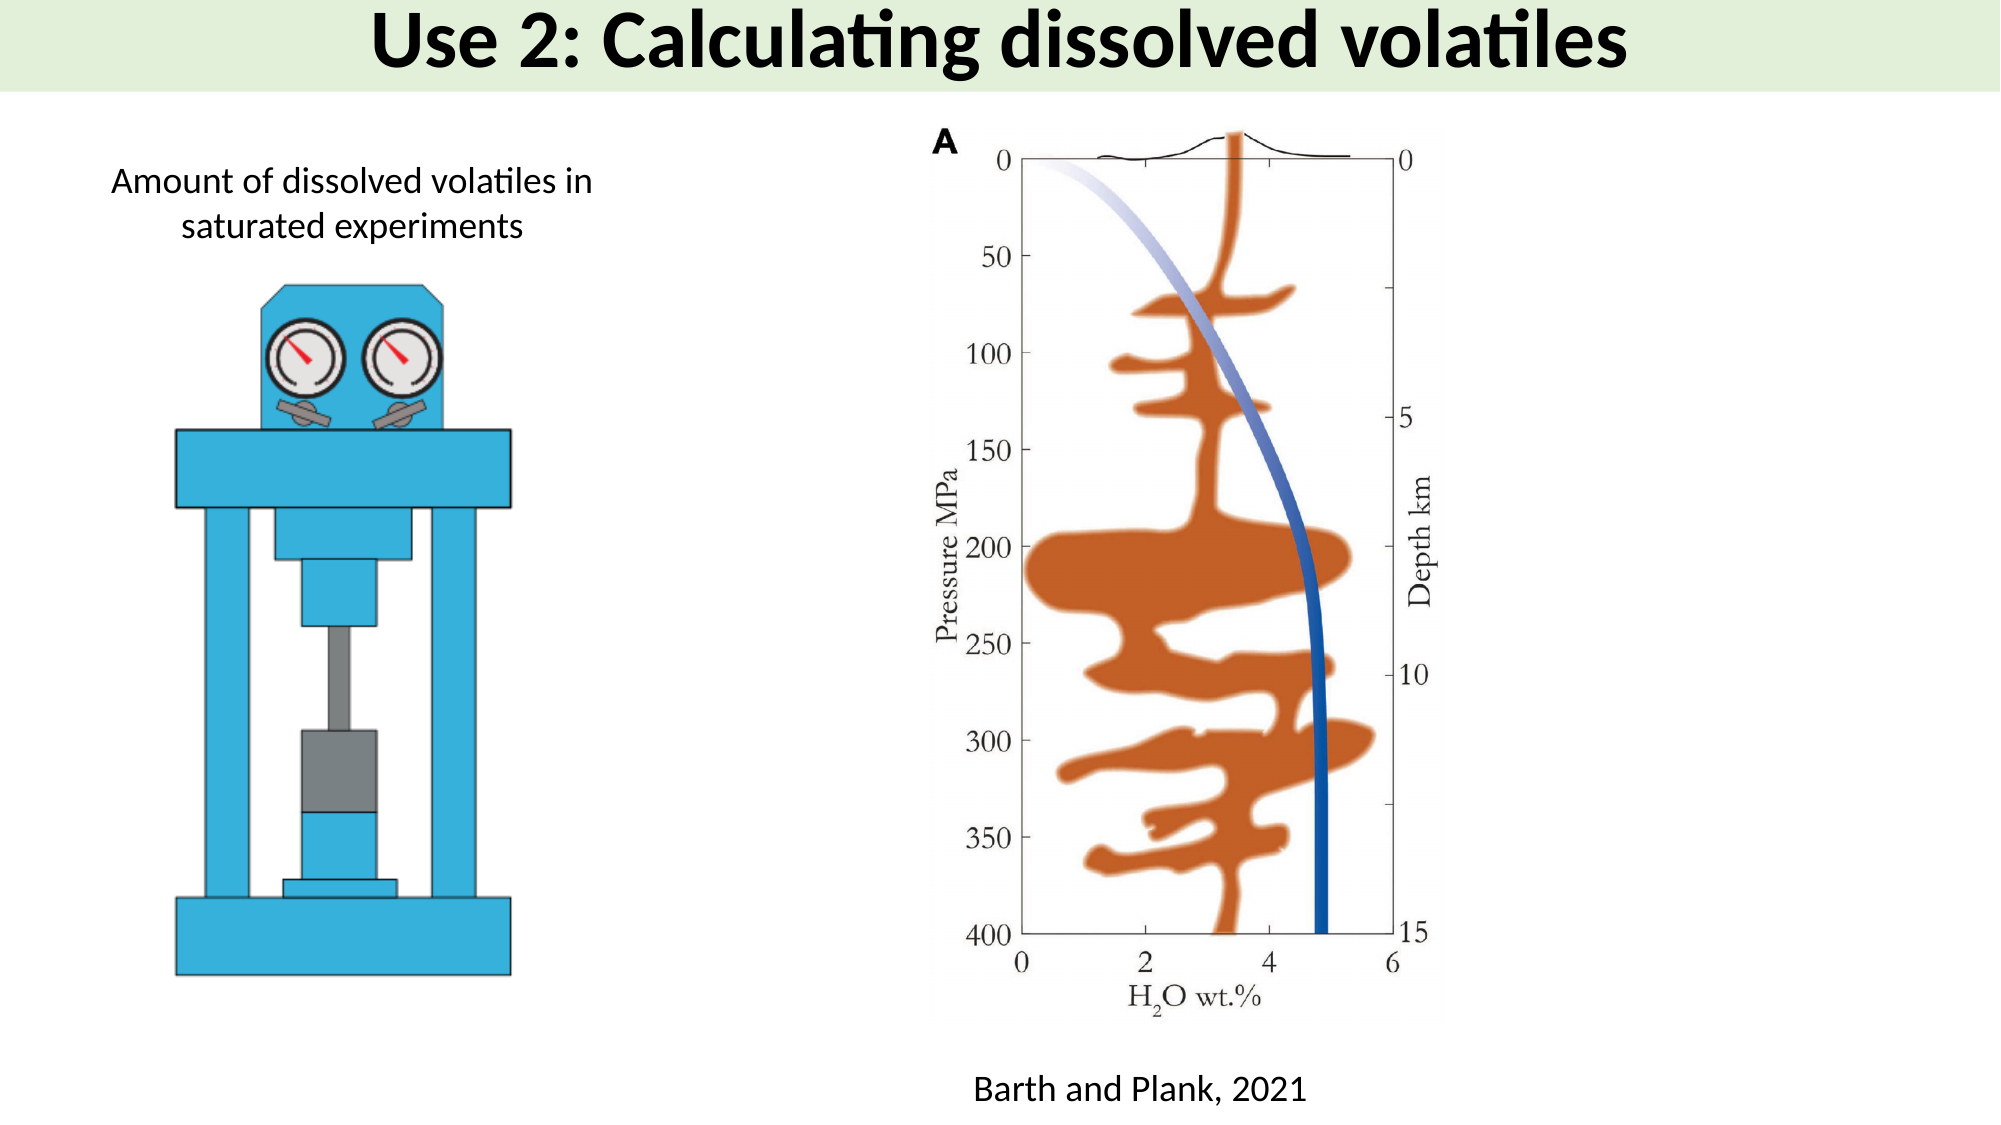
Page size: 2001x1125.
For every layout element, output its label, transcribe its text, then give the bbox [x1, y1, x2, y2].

picture [929, 125, 1447, 1024]
text_box Amount of dissolved volatiles in saturated experiments [81, 148, 624, 254]
text_box Barth and Plank, 2021 [958, 1056, 1418, 1117]
text_box Use 2: Calculating dissolved volatiles [0, 0, 2000, 92]
picture [93, 238, 612, 1040]
